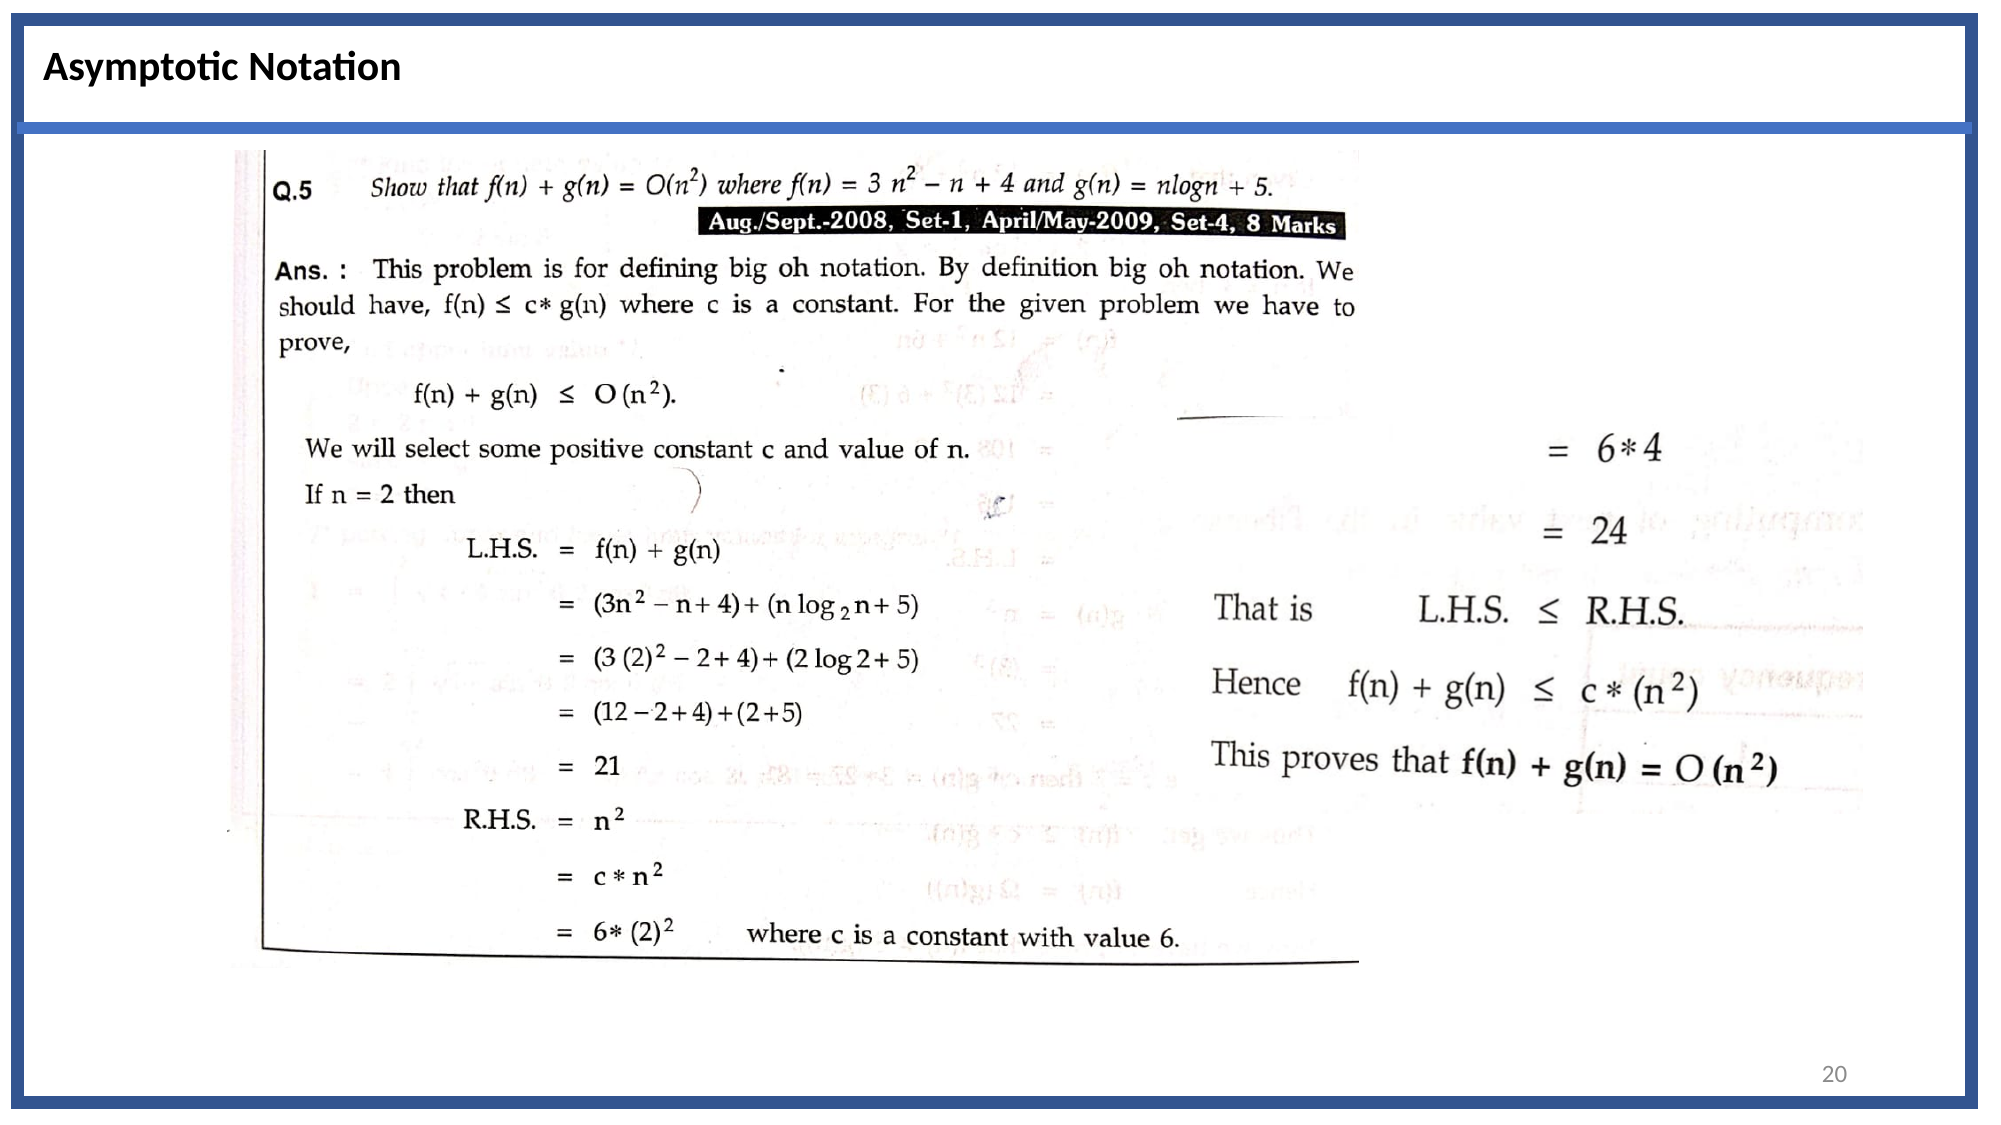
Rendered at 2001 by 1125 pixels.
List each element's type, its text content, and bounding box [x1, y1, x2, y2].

text_box Asymptotic Notation [28, 30, 1029, 96]
picture [227, 150, 1863, 968]
text_box [16, 19, 1973, 1104]
